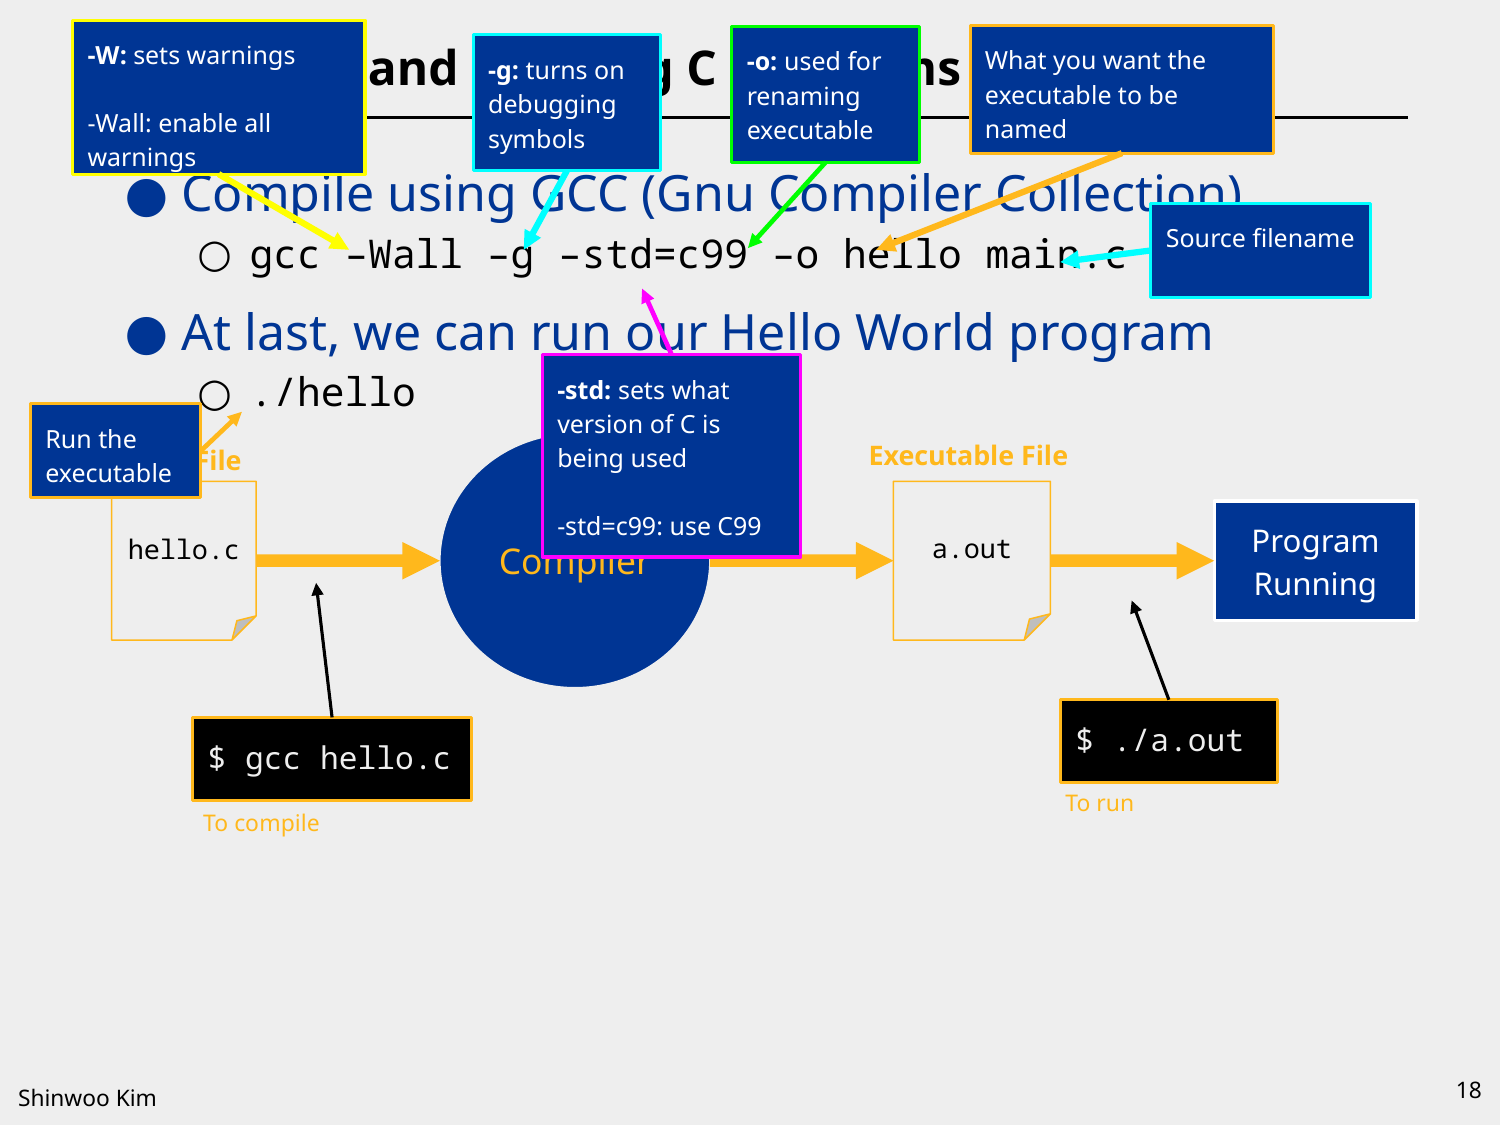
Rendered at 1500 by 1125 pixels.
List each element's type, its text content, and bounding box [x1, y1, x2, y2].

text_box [315, 582, 333, 718]
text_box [641, 288, 672, 355]
text_box Program Running [1407, 501, 1418, 621]
text_box Run the executable [30, 403, 201, 498]
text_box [218, 173, 350, 250]
slide_number 18 [1343, 1060, 1500, 1125]
title Compiling and Running C Programs [93, 4, 1407, 114]
text_box -std: sets what version of C is being used -std=c99: use C99 [542, 354, 801, 557]
text_box -o: used for renaming executable [731, 26, 872, 163]
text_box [1060, 203, 1371, 298]
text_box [523, 170, 568, 251]
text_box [200, 411, 242, 451]
text_box -W: sets warnings -Wall: enable all warnings [72, 20, 365, 175]
text_box -g: turns on debugging symbols [473, 34, 661, 171]
text_box Compile using GCC (Gnu Compiler Collection) gcc –Wall –g –std=c99 –o hello main.c At last, we can run our Hello World program ./hello [95, 134, 1407, 1038]
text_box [747, 161, 826, 249]
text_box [1131, 600, 1170, 700]
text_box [876, 24, 1275, 251]
